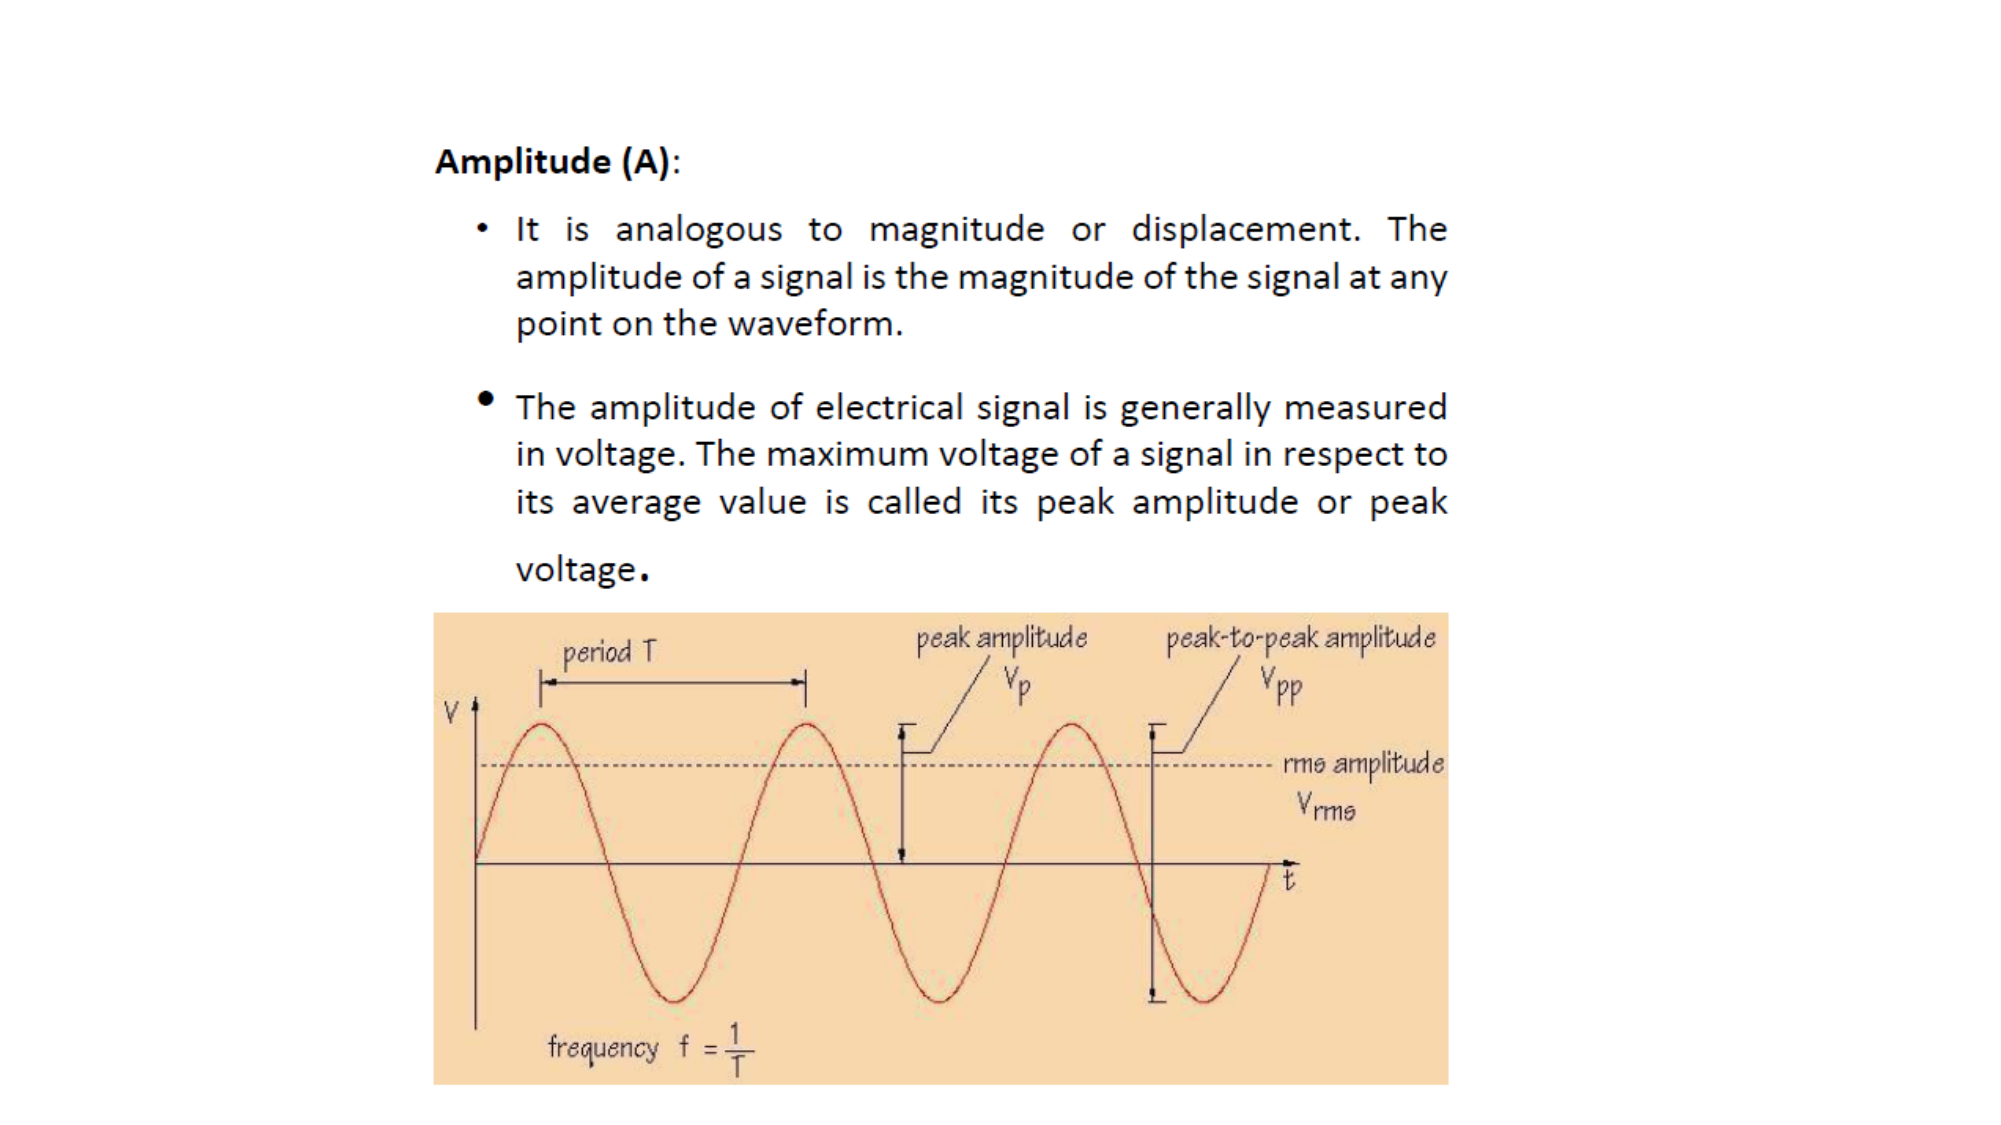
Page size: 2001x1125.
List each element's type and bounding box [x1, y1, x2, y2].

picture [351, 16, 1544, 1125]
